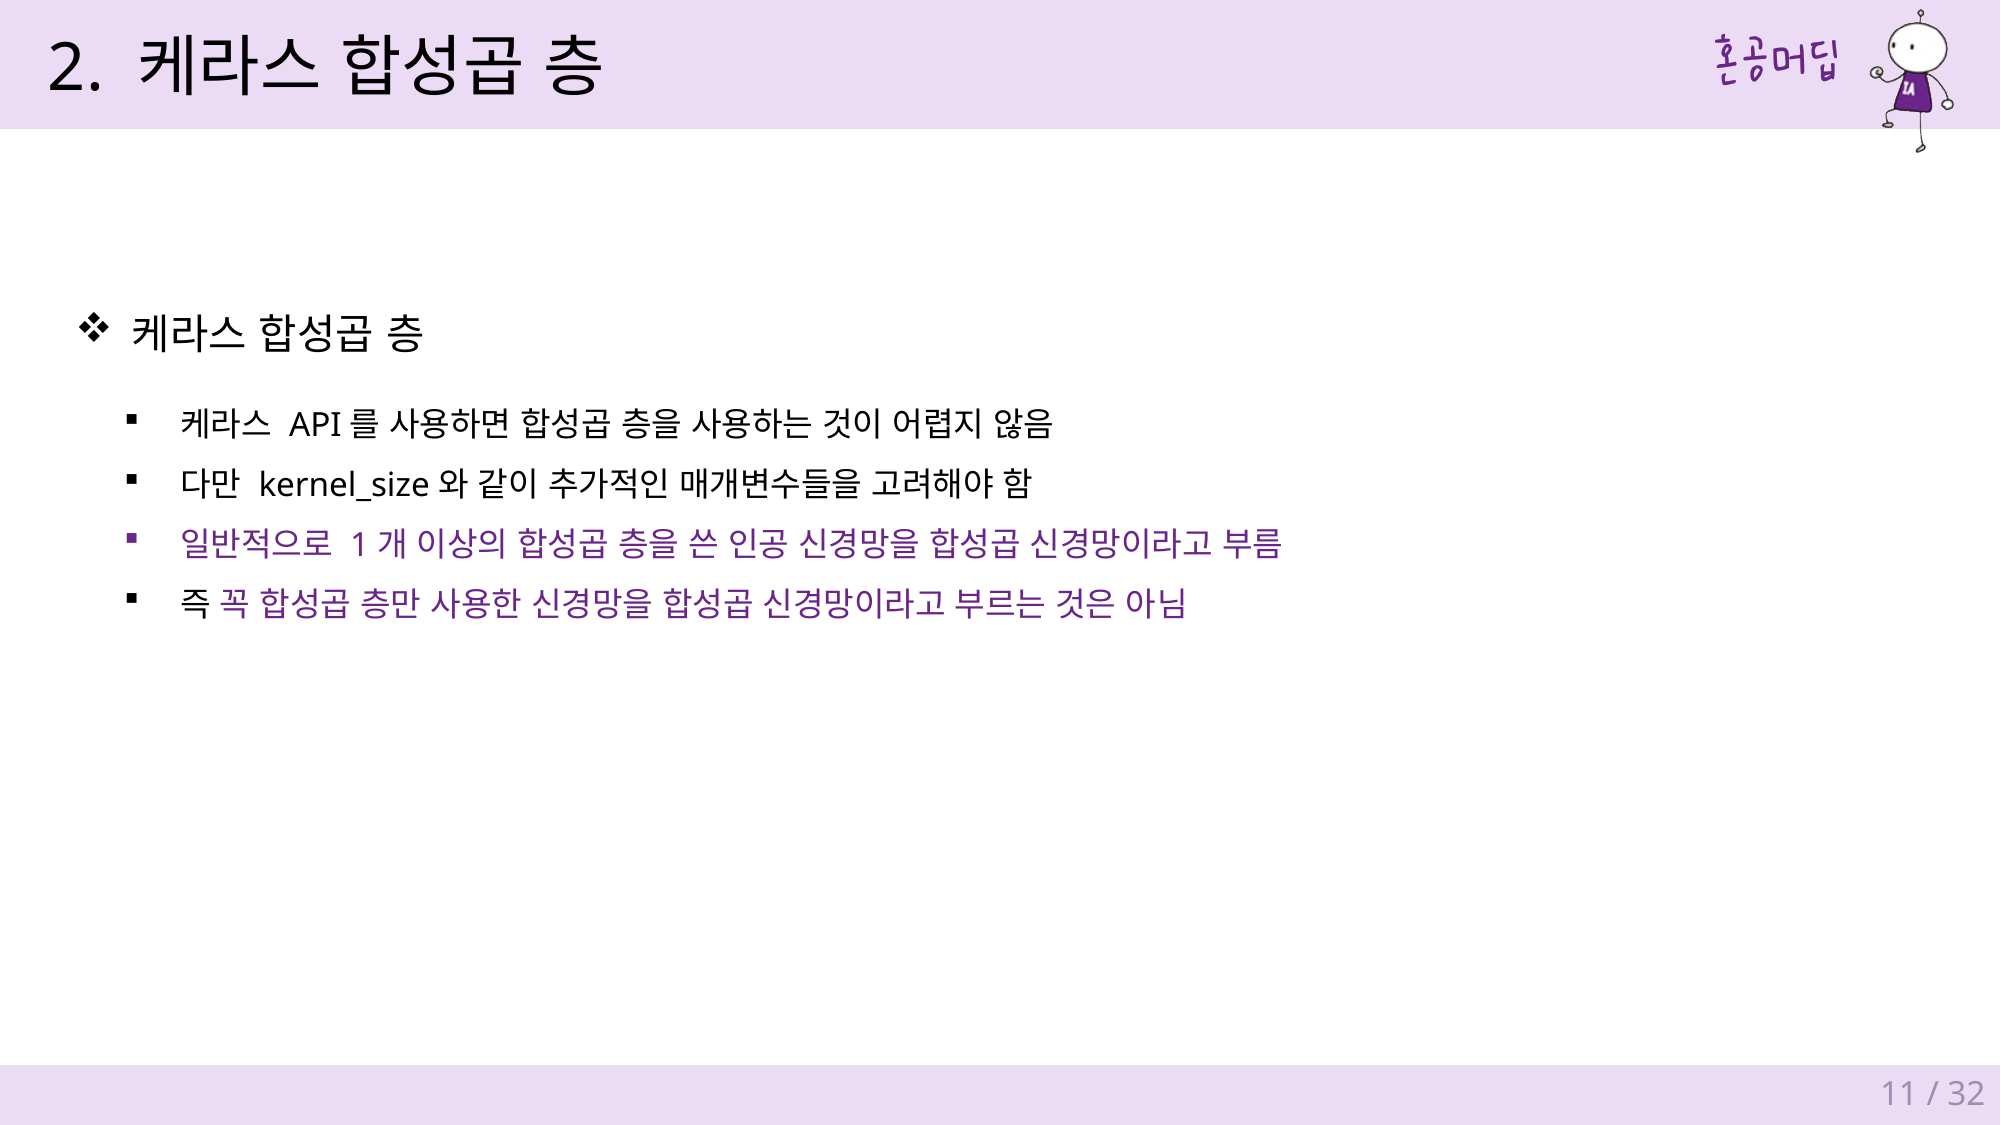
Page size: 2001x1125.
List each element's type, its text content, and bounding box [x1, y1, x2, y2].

picture [1710, 0, 1841, 130]
slide_number 11 / 32 [1550, 1065, 2000, 1125]
text_box 케라스 합성곱 층 [60, 275, 440, 366]
picture [1868, 7, 1956, 155]
text_box 2. 케라스 합성곱 층 [33, 16, 621, 112]
text_box 케라스 API를 사용하면 합성곱 층을 사용하는 것이 어렵지 않음 다만 kernel_size와 같이 추가적인 매개변수들을 고려해야 함 일반적으로 1개 이상의 합성곱 층을 쓴 인공 신경망을 합성곱 신경망이라고 부름 즉 꼭 합성곱 층만 사용한 신경망을 합성곱 신경망이라고 부르는 것은 아님 [109, 376, 1299, 631]
